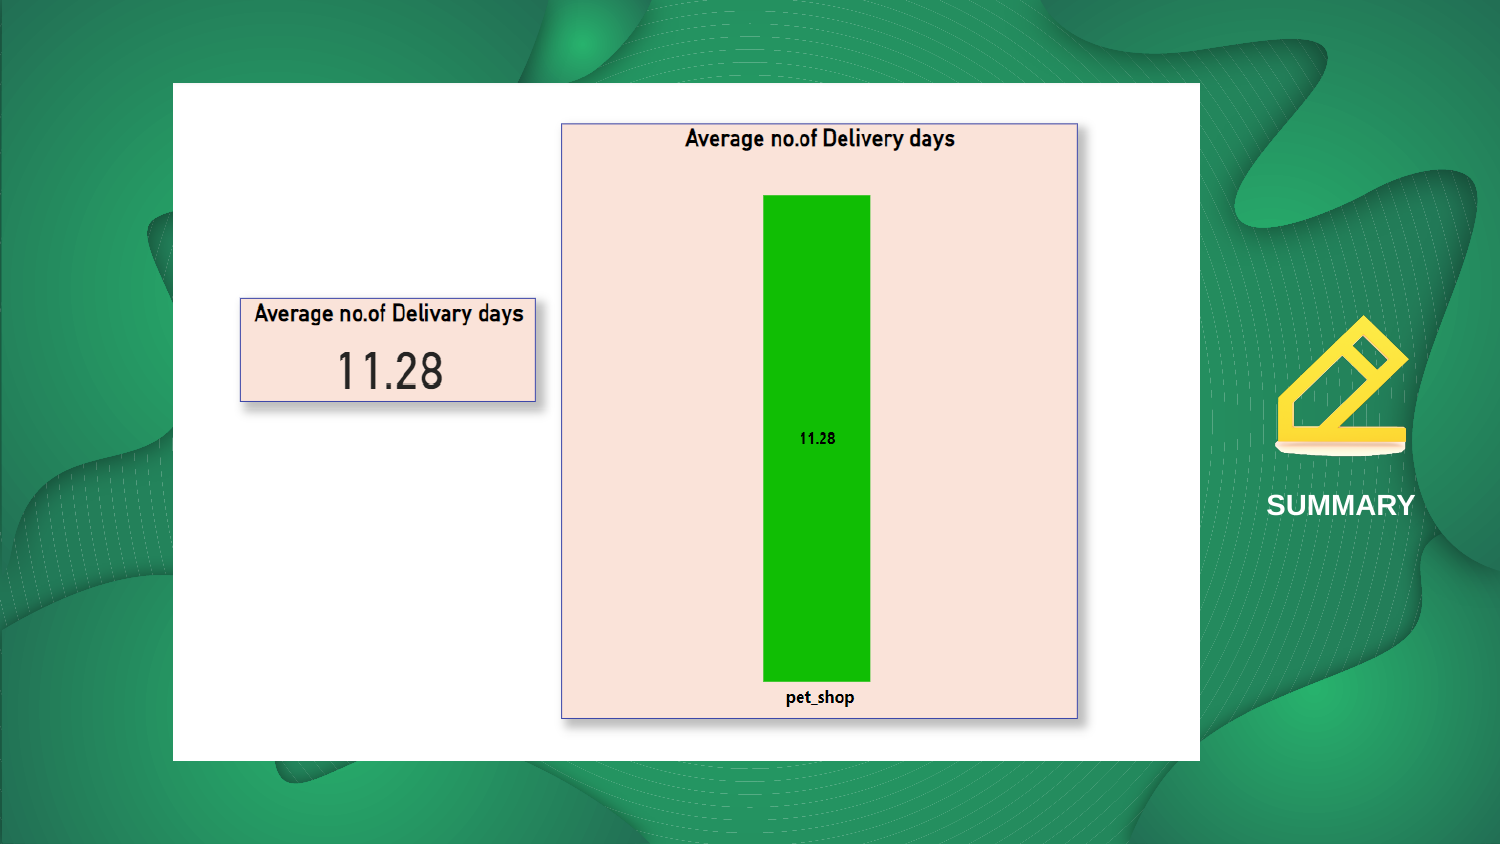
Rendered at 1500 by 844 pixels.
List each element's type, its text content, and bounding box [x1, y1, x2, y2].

picture [1240, 281, 1446, 480]
text_box SUMMARY [1251, 488, 1435, 529]
picture [172, 82, 1201, 761]
